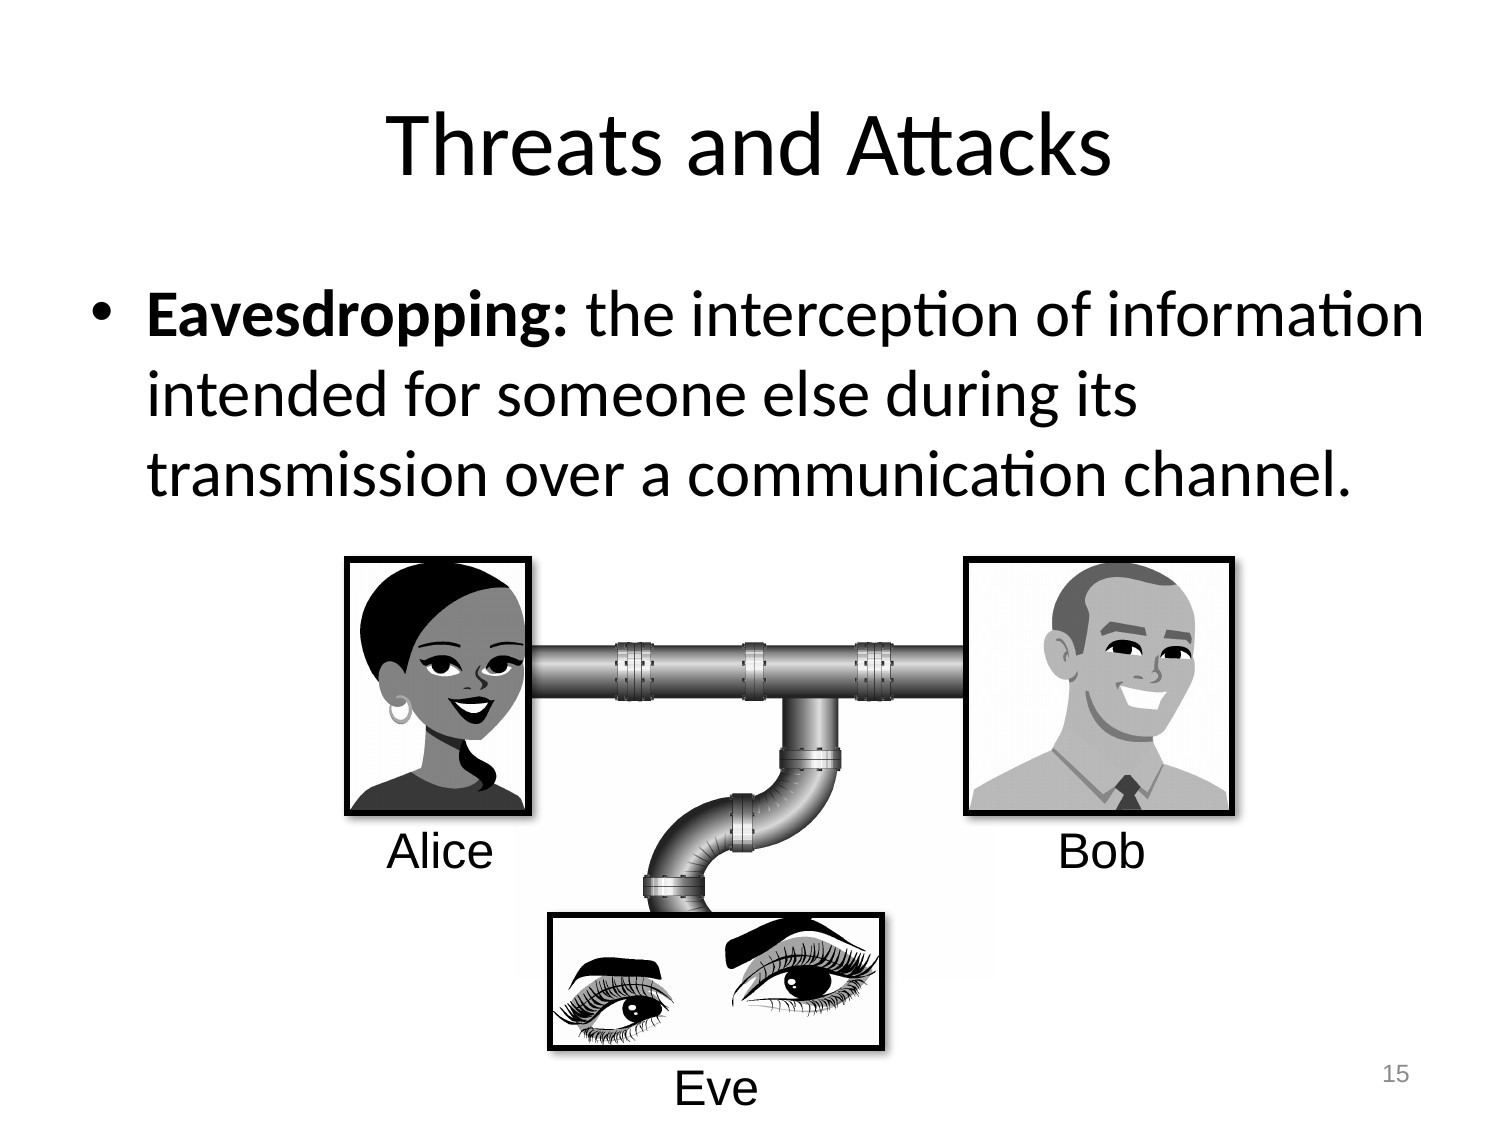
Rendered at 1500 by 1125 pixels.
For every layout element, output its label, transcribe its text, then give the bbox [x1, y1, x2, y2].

text_box Alice [371, 826, 509, 886]
text_box Eve [658, 1060, 775, 1124]
text_box Bob [1042, 826, 1161, 886]
picture [349, 562, 1229, 1045]
list Eavesdropping: the interception of information intended for someone else during its transmission over a communication channel. [75, 262, 1463, 1005]
title Threats and Attacks [75, 45, 1425, 233]
slide_number 15 [1074, 1042, 1425, 1103]
